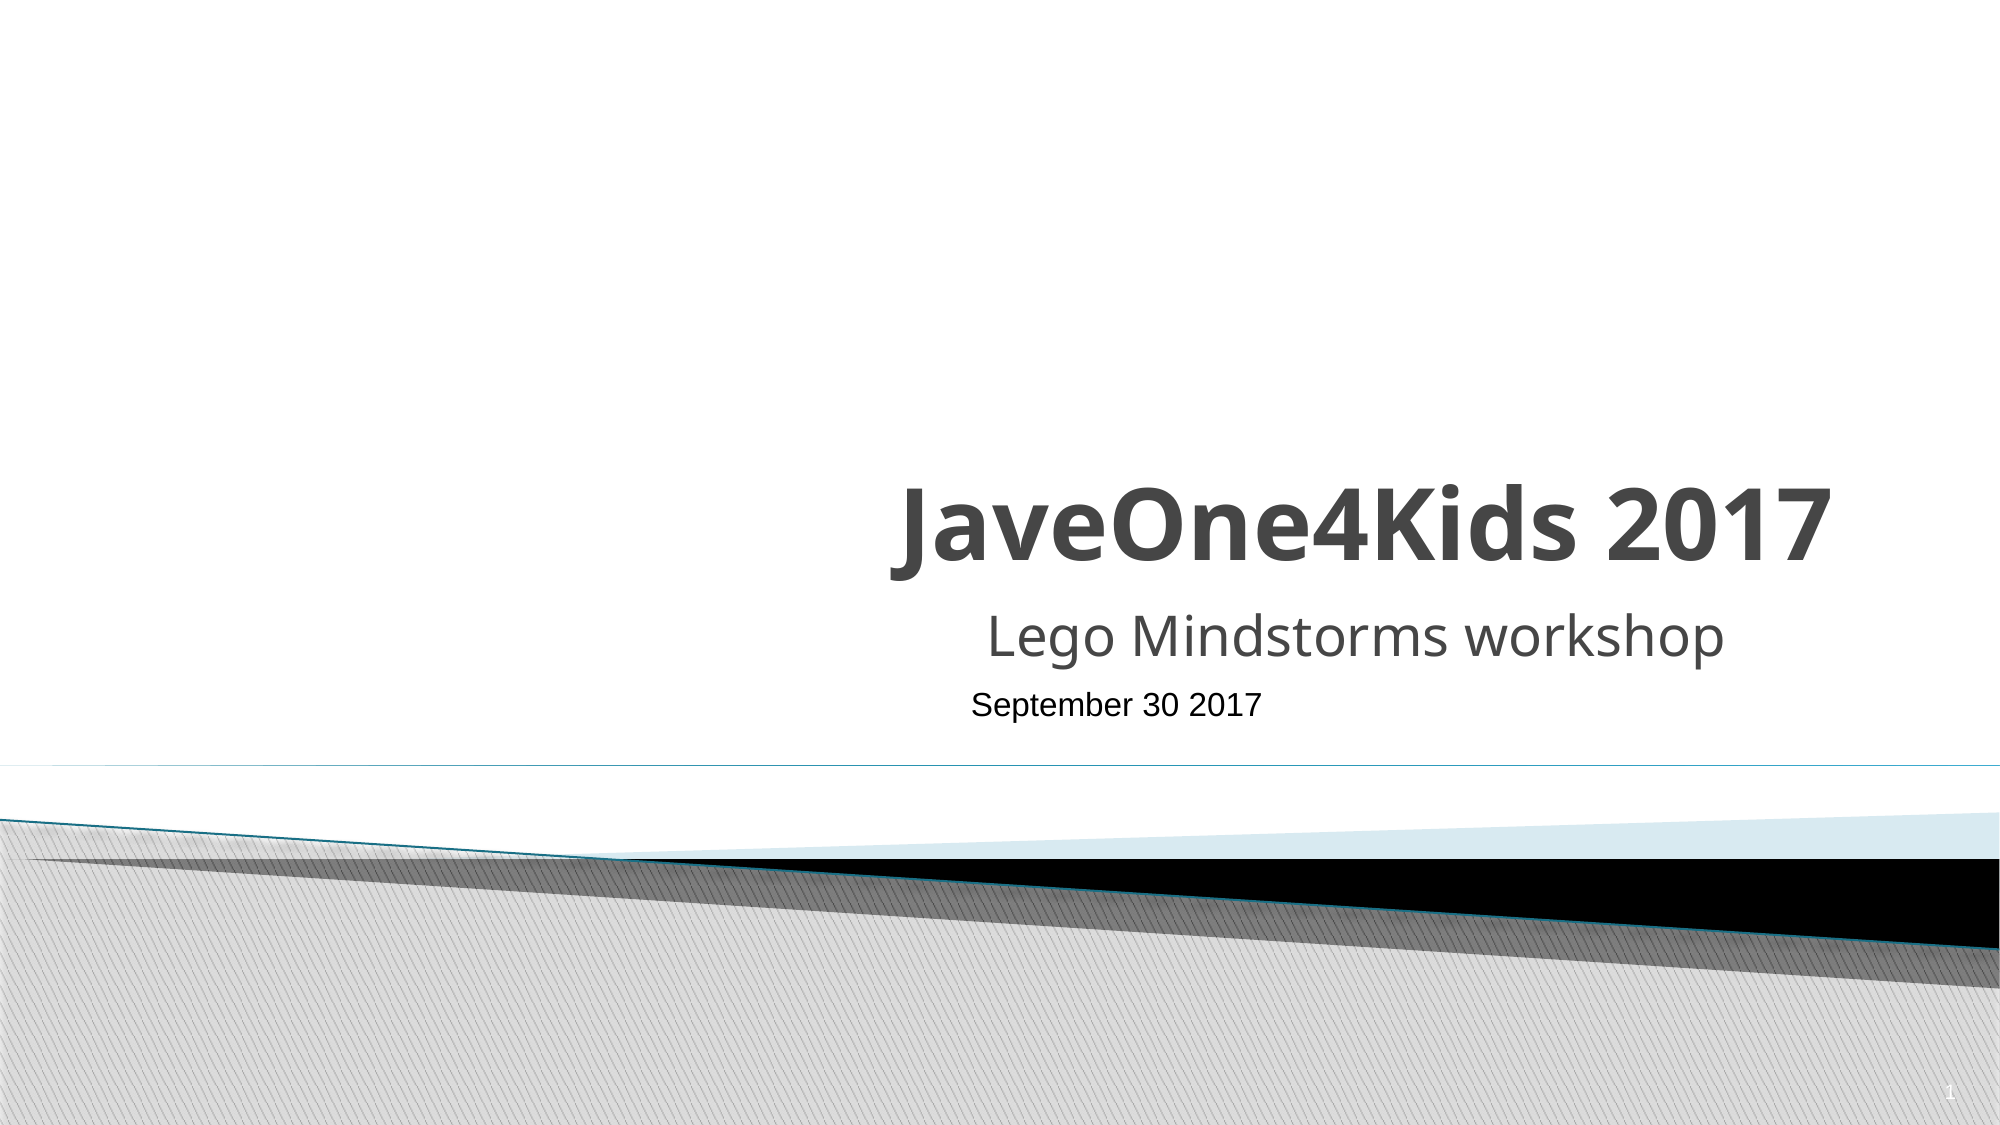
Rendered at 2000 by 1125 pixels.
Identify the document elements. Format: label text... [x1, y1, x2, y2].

subtitle Lego Mindstorms workshop [44, 592, 1745, 790]
text_box September 30 2017 [956, 676, 1296, 731]
title JaveOne4Kids 2017 [149, 287, 1850, 588]
slide_number 1 [1890, 1051, 1971, 1112]
picture [7, 859, 2000, 989]
